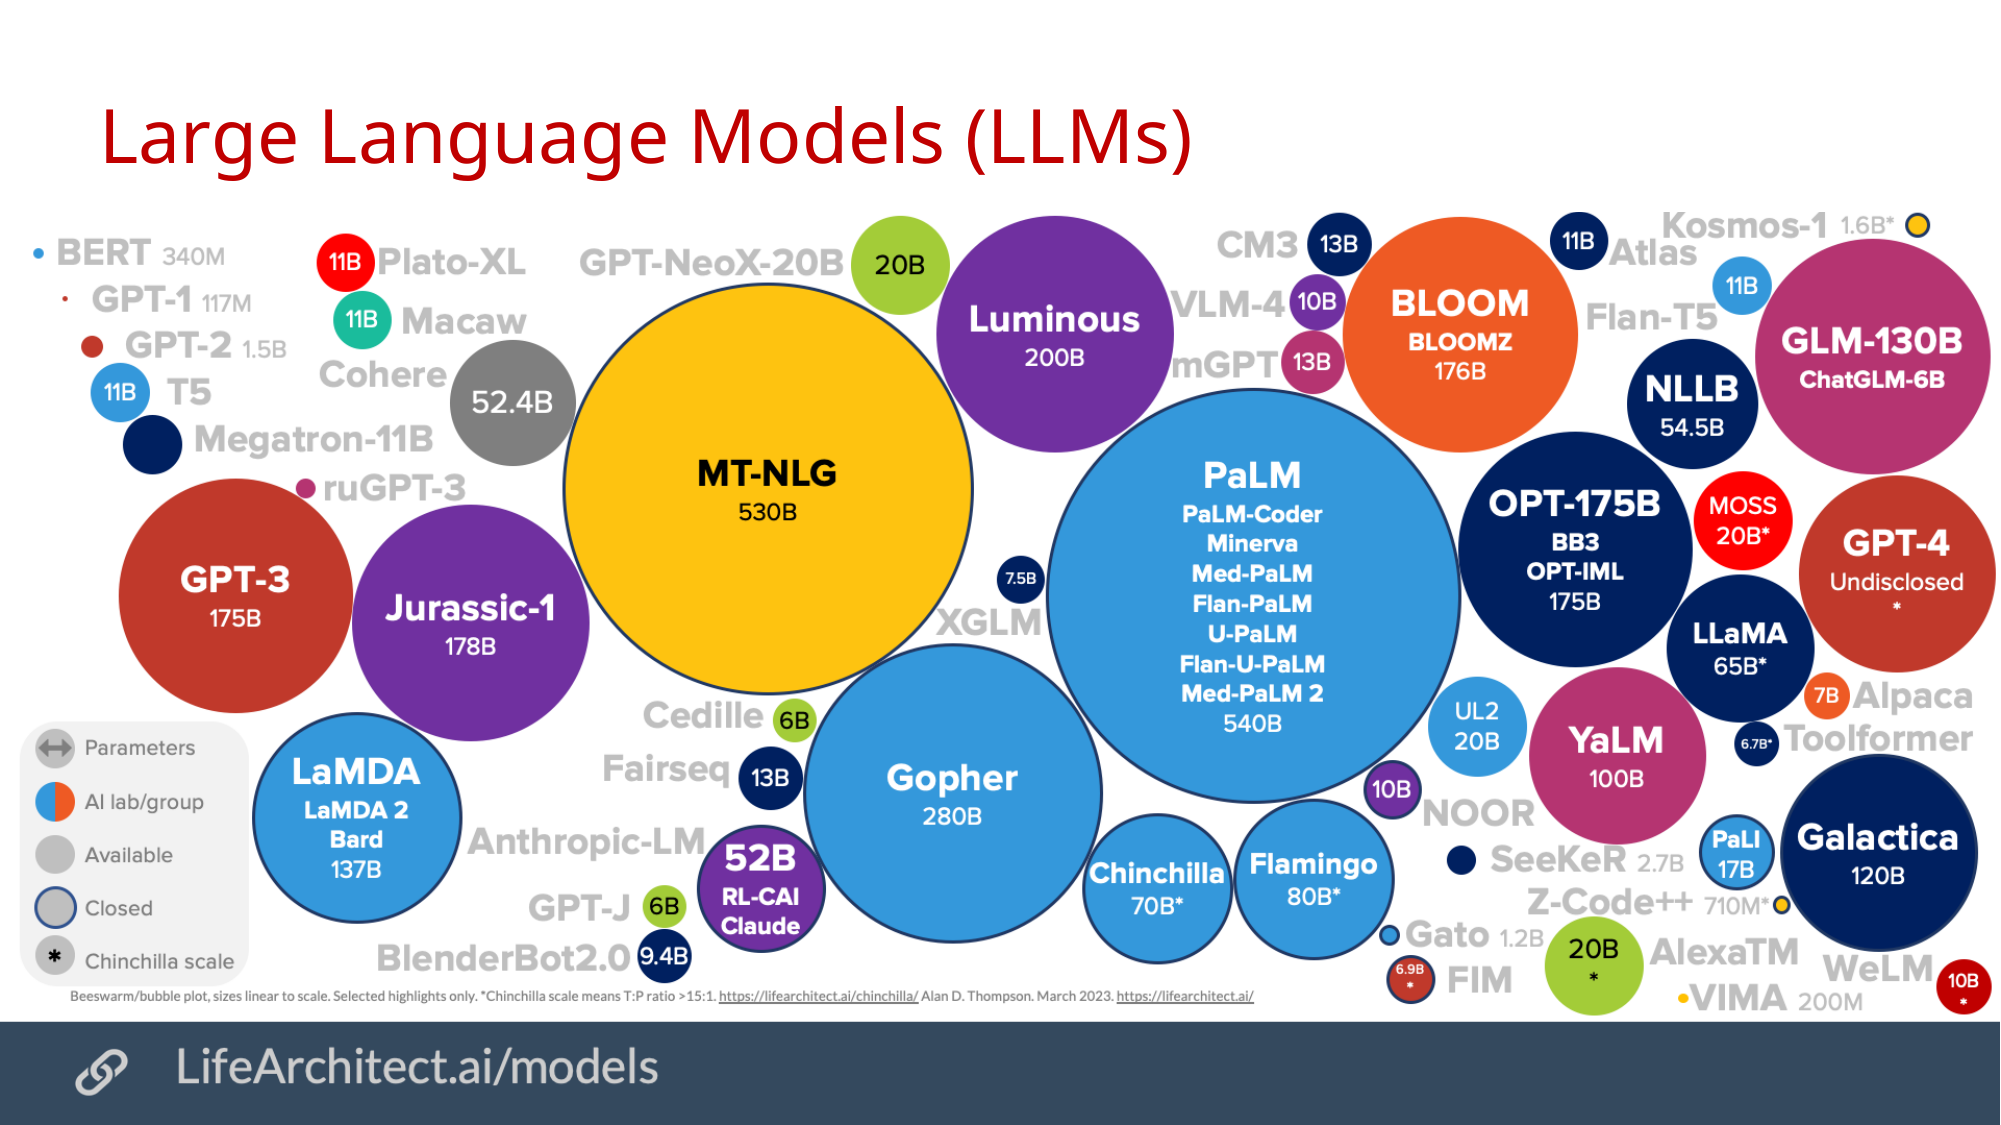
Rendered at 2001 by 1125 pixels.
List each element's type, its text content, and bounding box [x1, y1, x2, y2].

text_box Large Language Models (LLMs) [84, 81, 1404, 187]
picture [0, 212, 2000, 1125]
